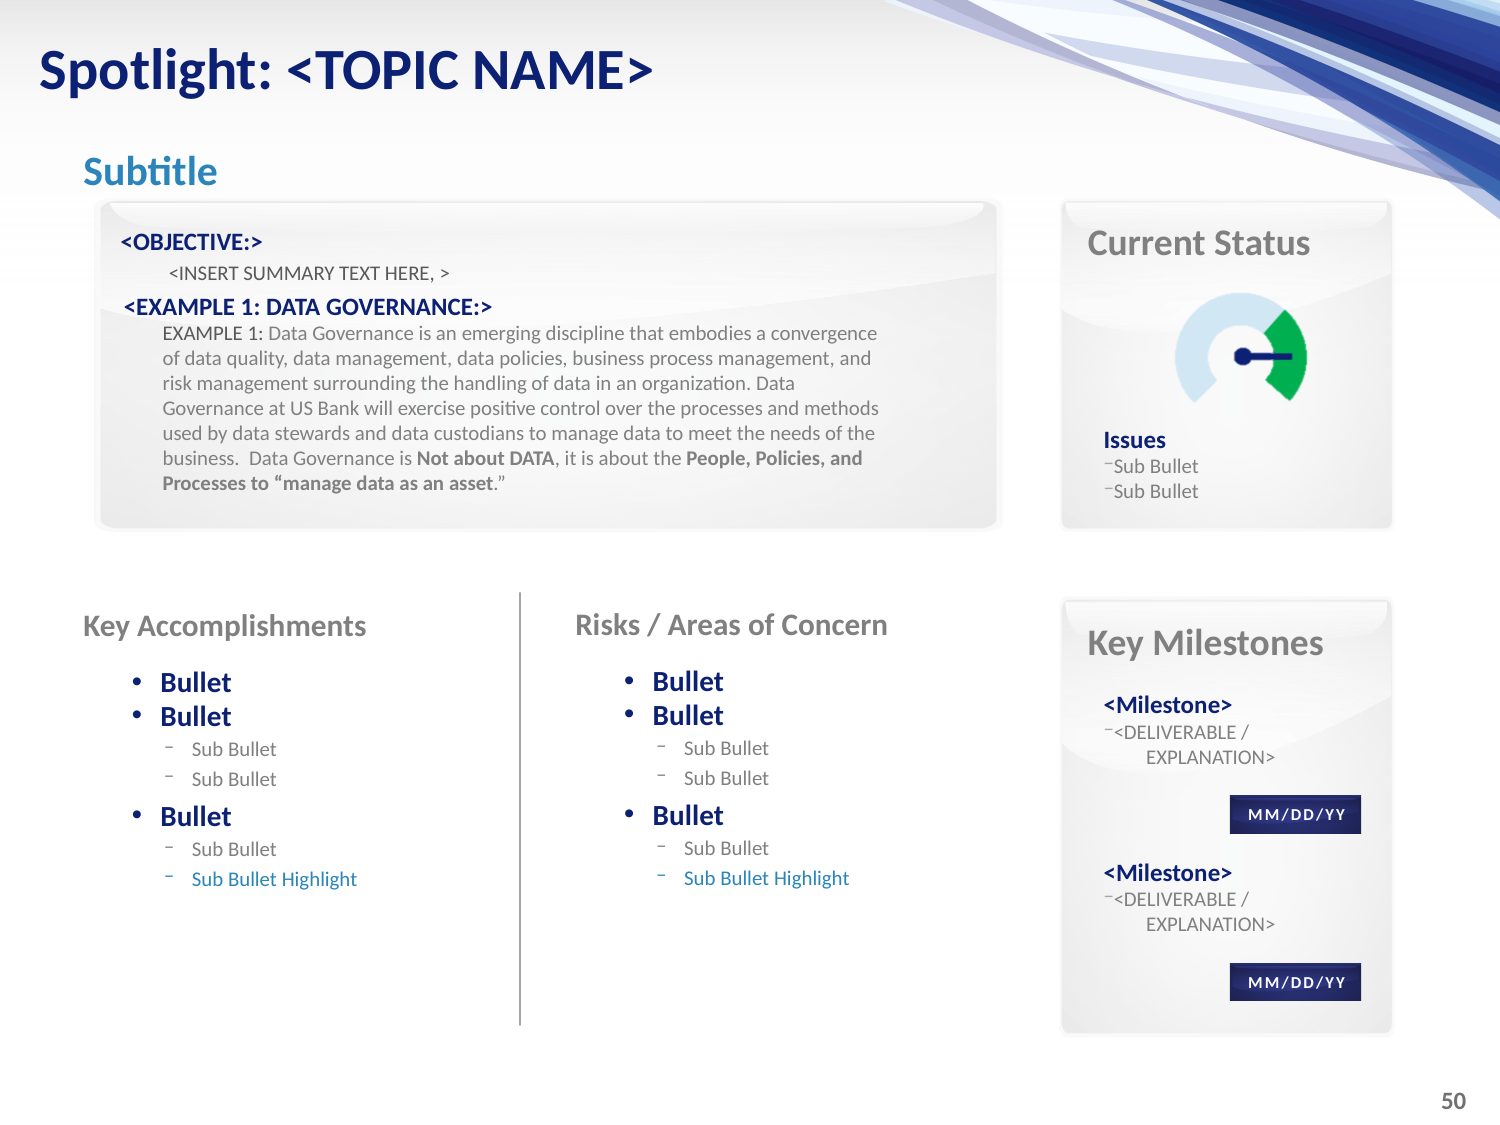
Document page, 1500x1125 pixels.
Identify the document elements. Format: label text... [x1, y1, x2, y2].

text_box Key Accomplishments [68, 572, 399, 650]
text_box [1088, 673, 1368, 834]
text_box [1088, 840, 1368, 1002]
title Spotlight: <TOPIC NAME> [24, 37, 1417, 125]
picture [0, 0, 1500, 1125]
text_box Bullet Bullet Sub Bullet Sub Bullet Bullet Sub Bullet Sub Bullet Highlight [609, 652, 996, 897]
text_box Risks / Areas of Concern [560, 571, 971, 649]
text_box Subtitle [68, 123, 728, 201]
text_box Bullet Bullet Sub Bullet Sub Bullet Bullet Sub Bullet Sub Bullet Highlight [117, 653, 504, 898]
